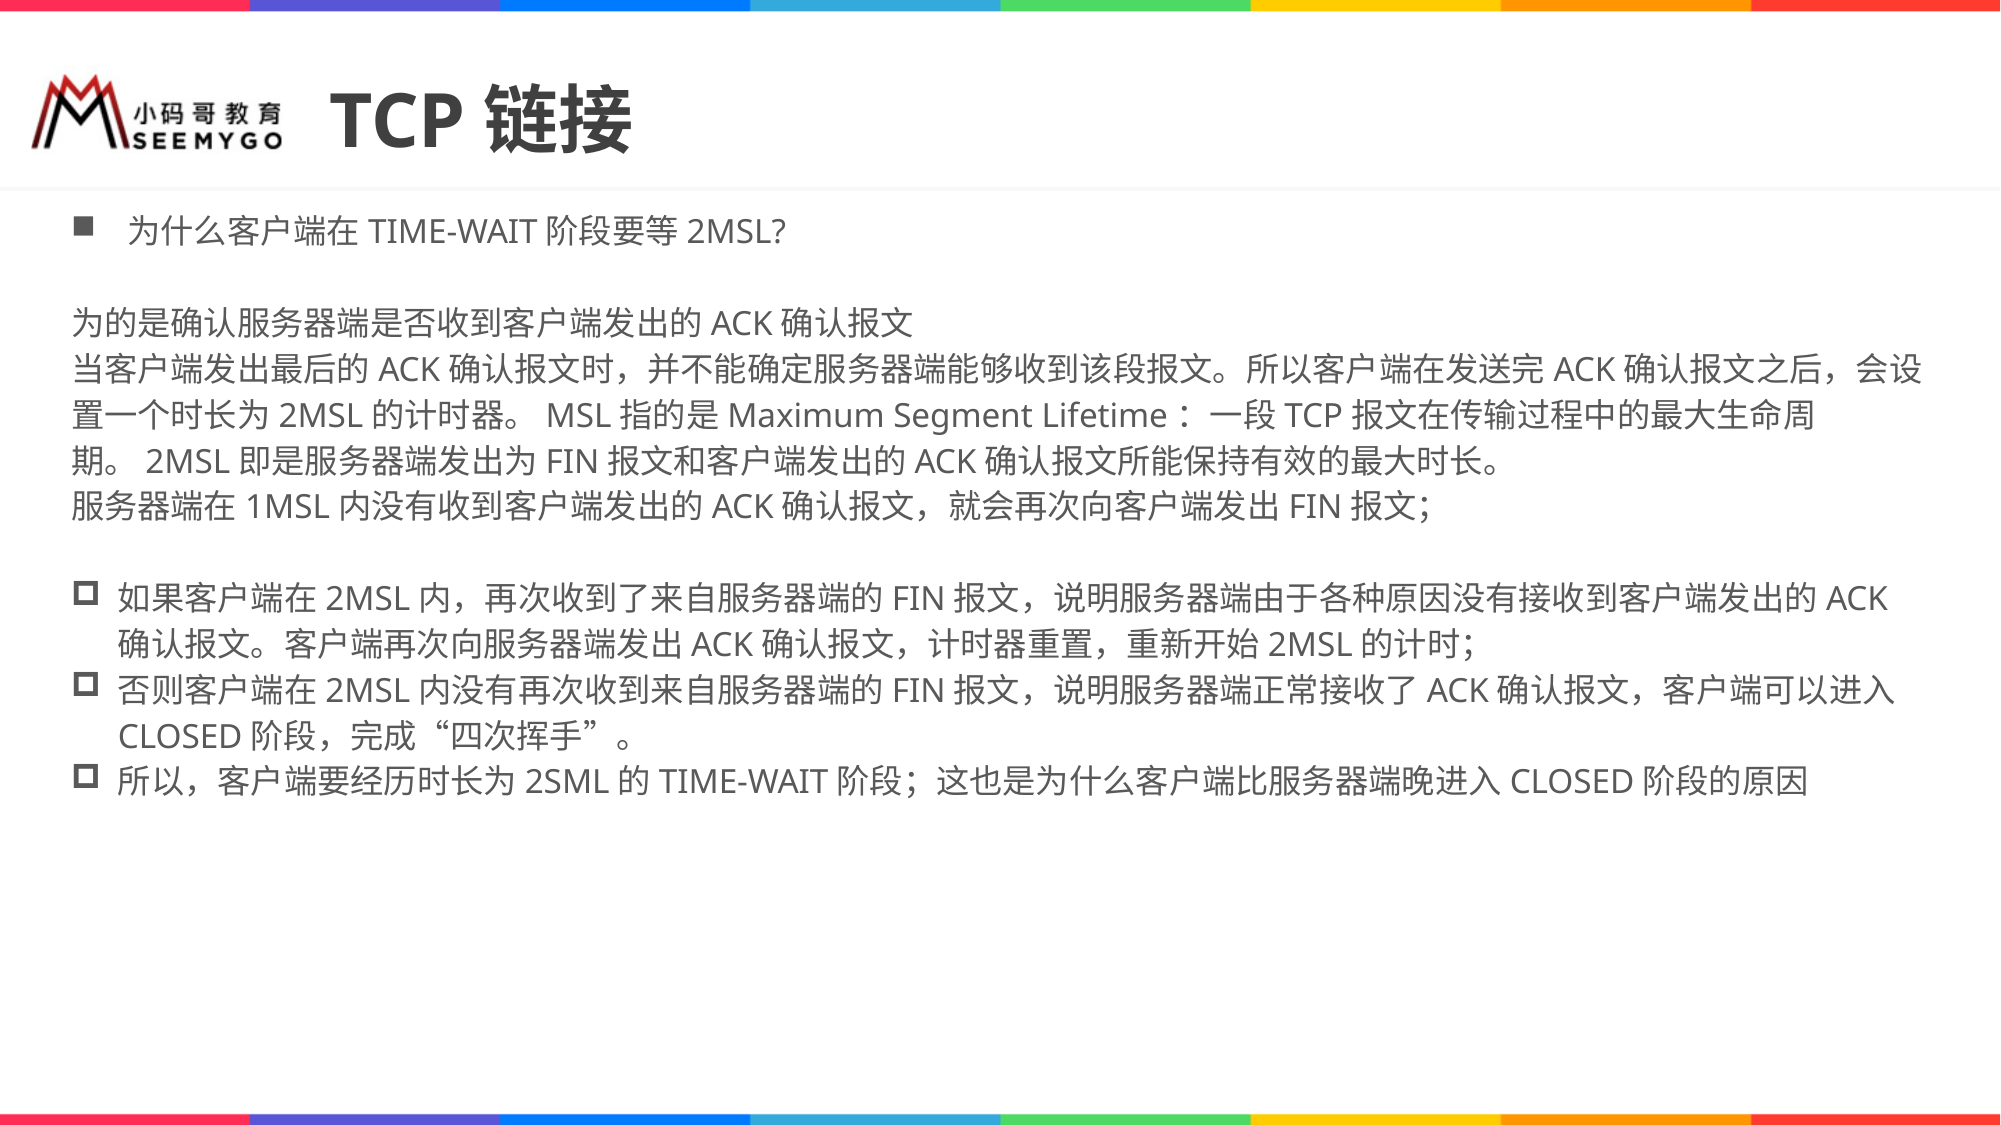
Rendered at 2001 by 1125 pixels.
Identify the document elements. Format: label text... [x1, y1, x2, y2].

title TCP链接 [314, 64, 1968, 182]
text_box 为什么客户端在TIME-WAIT阶段要等2MSL? 为的是确认服务器端是否收到客户端发出的ACK确认报文 当客户端发出最后的ACK确认报文时，并不能确定服务器端能够收到该段报文。所以客户端在发送完ACK确认报文之后，会设置一个时长为2MSL的计时器。MSL指的是Maximum Segment Lifetime：一段TCP报文在传输过程中的最大生命周期。2MSL即是服务器端发出为FIN报文和客户端发出的ACK确认报文所能保持有效的最大时长。 服务器端在1MSL内没有收到客户端发出的ACK确认报文，就会再次向客户端发出FIN报文； 如果客户端在2MSL内，再次收到了来自服务器端的FIN报文，说明服务器端由于各种原因没有接收到客户端发出的ACK确认报文。客户端再次向服务器端发出ACK确认报文，计时器重置，重新开始2MSL的计时； 否则客户端在2MSL内没有再次收到来自服务器端的FIN报文，说明服务器端正常接收了ACK确认报文，客户端可以进入CLOSED阶段，完成“四次挥手”。 所以，客户端要经历时长为2SML的TIME-WAIT阶段；这也是为什么客户端比服务器端晚进入CLOSED阶段的原因 [56, 197, 1943, 1022]
picture [0, 0, 2001, 1125]
